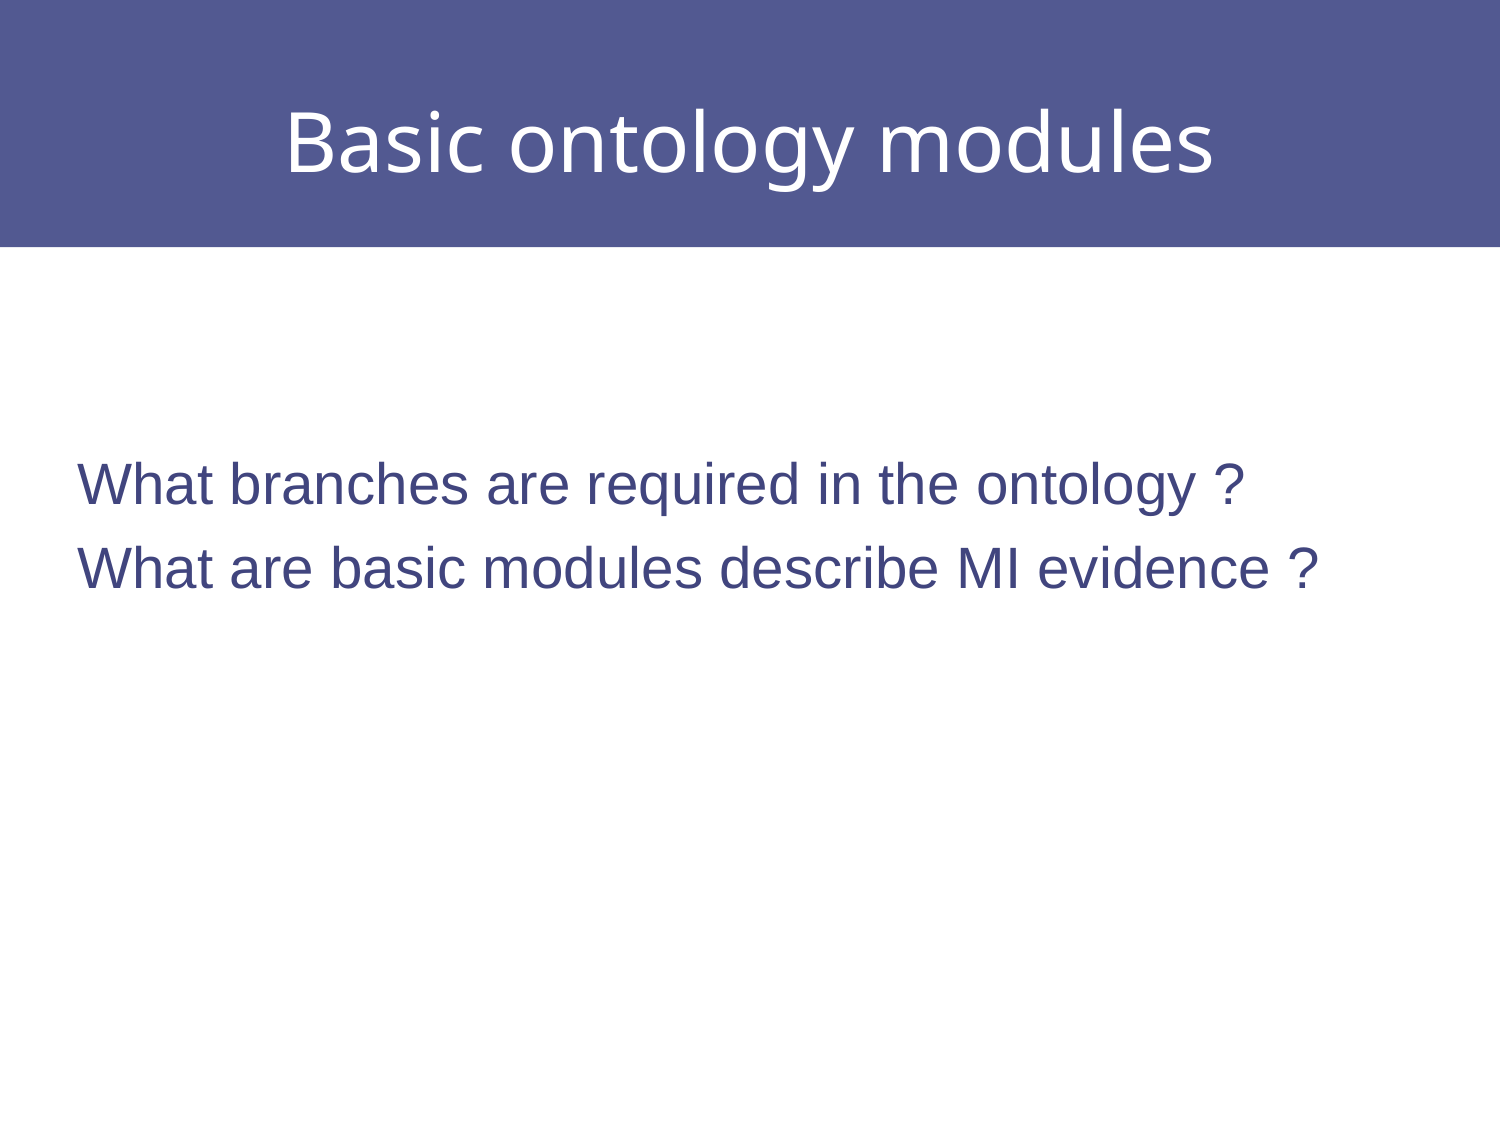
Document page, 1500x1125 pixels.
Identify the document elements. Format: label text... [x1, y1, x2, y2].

list What branches are required in the ontology ? What are basic modules describe MI evidence ? [28, 431, 1425, 1125]
title Basic ontology modules [75, 45, 1425, 233]
